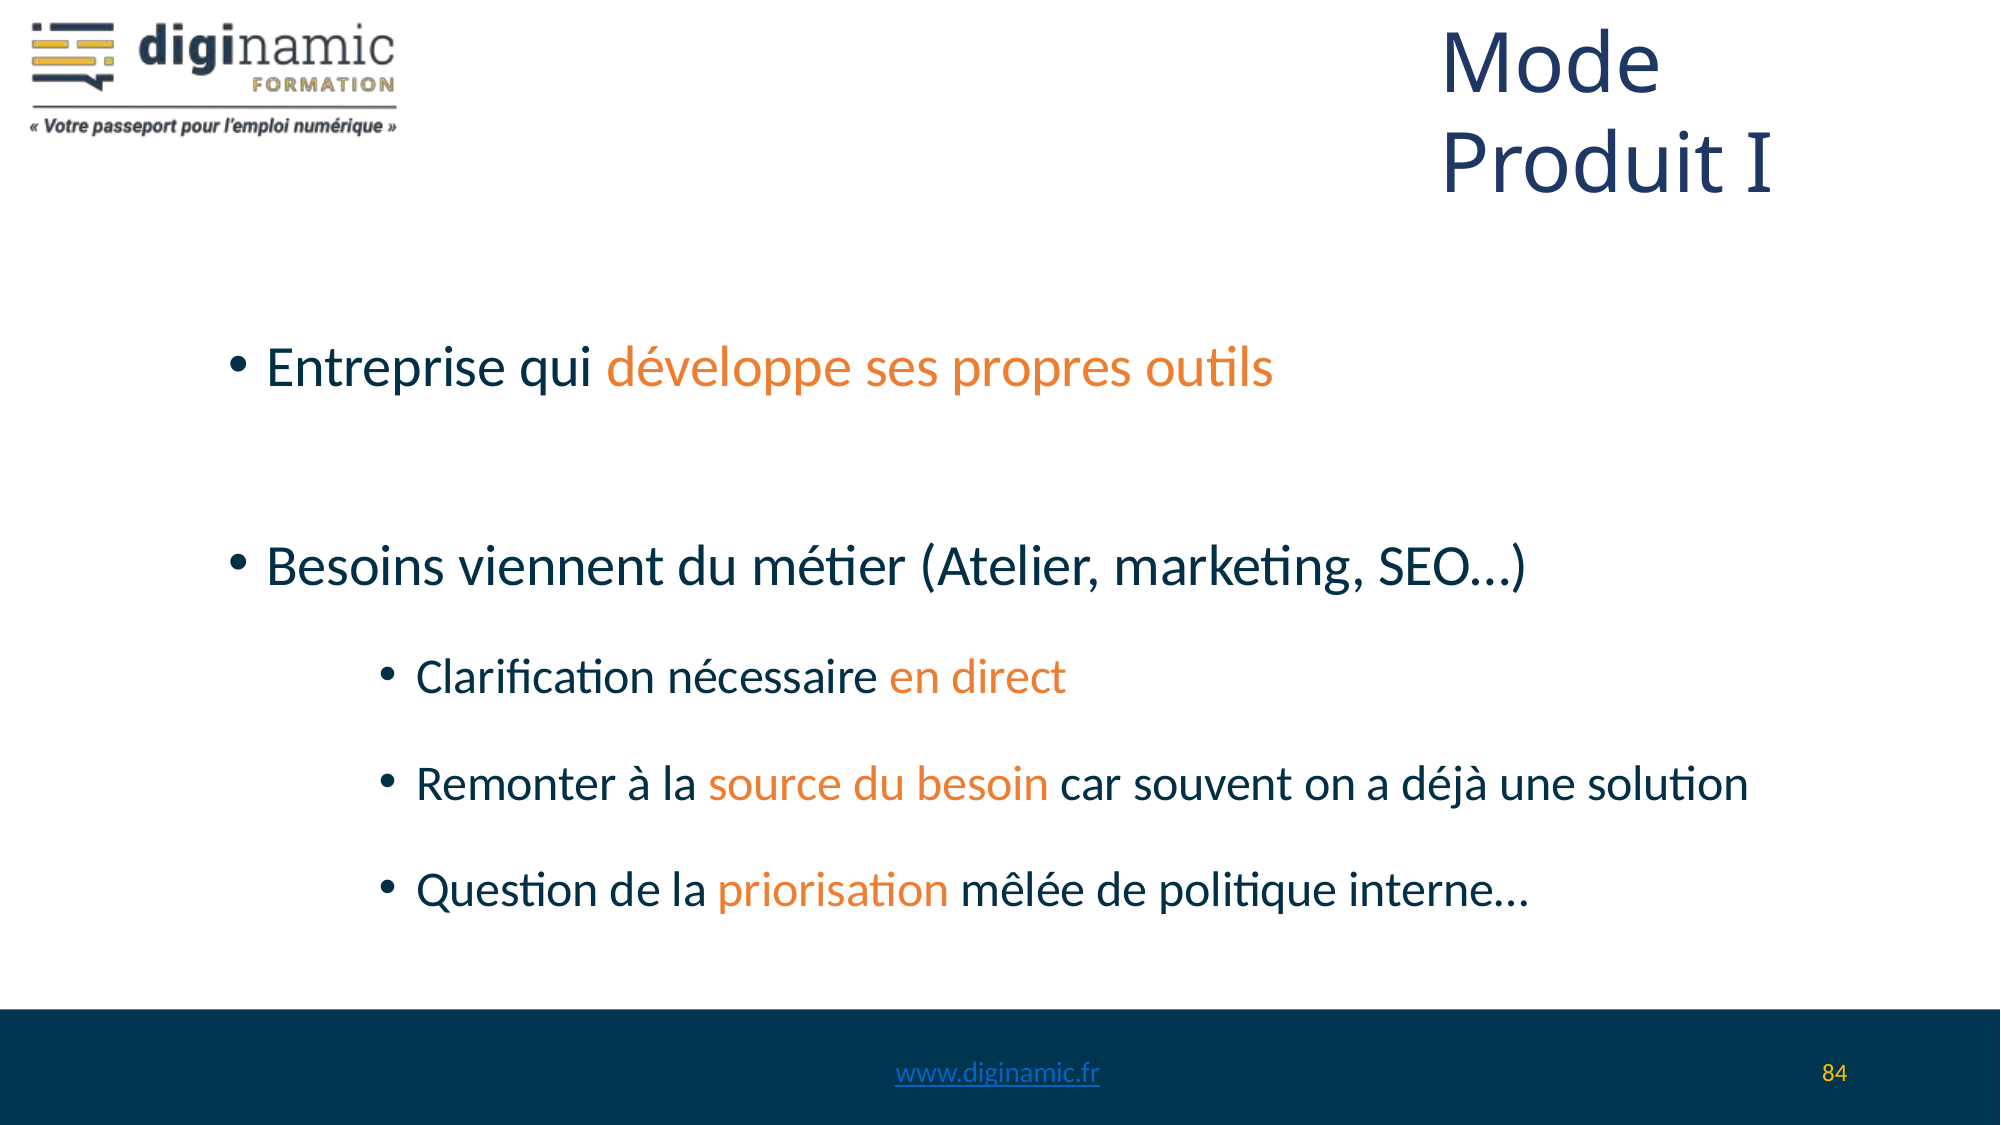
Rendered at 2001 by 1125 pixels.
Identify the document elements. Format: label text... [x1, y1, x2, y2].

text_box Mode Produit I [1437, 7, 1947, 210]
slide_number 84 [1817, 1060, 1852, 1125]
footer www.diginamic.fr [893, 1058, 1107, 1125]
text_box Entreprise qui développe ses propres outils Besoins viennent du métier (Atelier, marketing, SEO…) Clarification nécessaire en direct Remonter à la source du besoin car souvent on a déjà une solution Question de la priorisation mêlée de politique interne… [151, 312, 1888, 917]
picture [15, 20, 414, 138]
